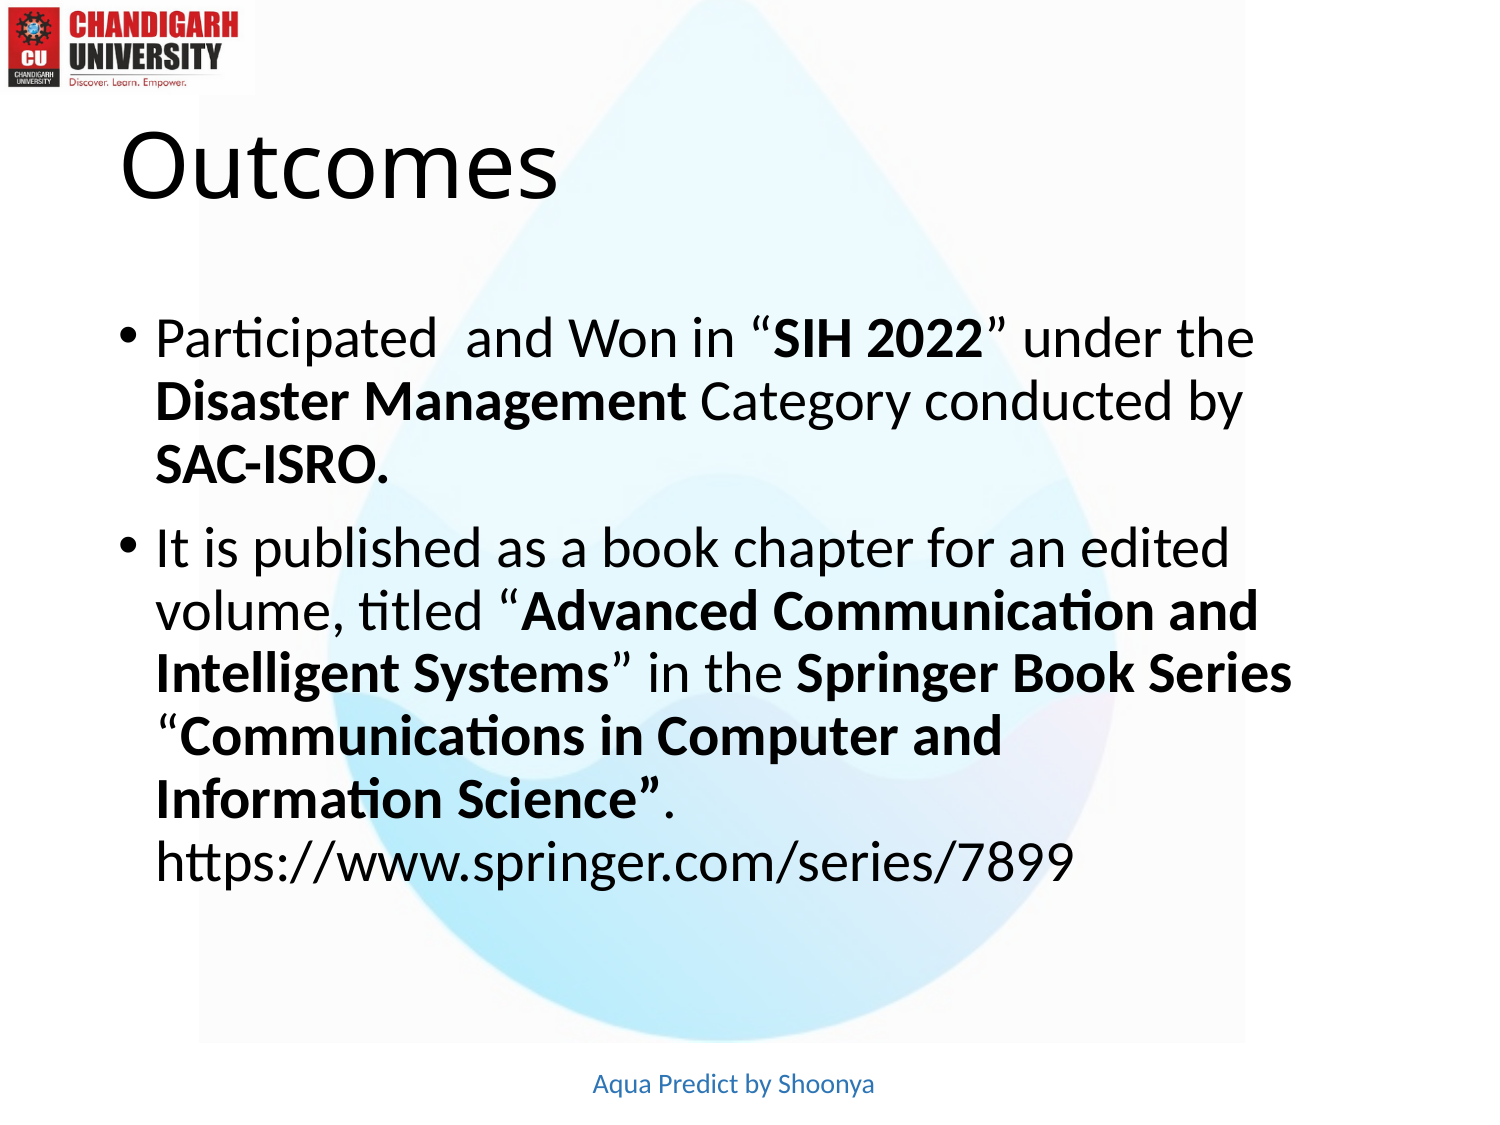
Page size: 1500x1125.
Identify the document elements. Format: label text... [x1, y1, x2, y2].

list Participated and Won in “SIH 2022” under the Disaster Management Category conducted by SAC-ISRO. It is published as a book chapter for an edited volume, titled “Advanced Communication and Intelligent Systems” in the Springer Book Series “Communications in Computer and Information Science”. https://www.springer.com/series/7899 [103, 299, 1366, 972]
picture [0, 0, 255, 95]
title Outcomes [103, 59, 1397, 278]
